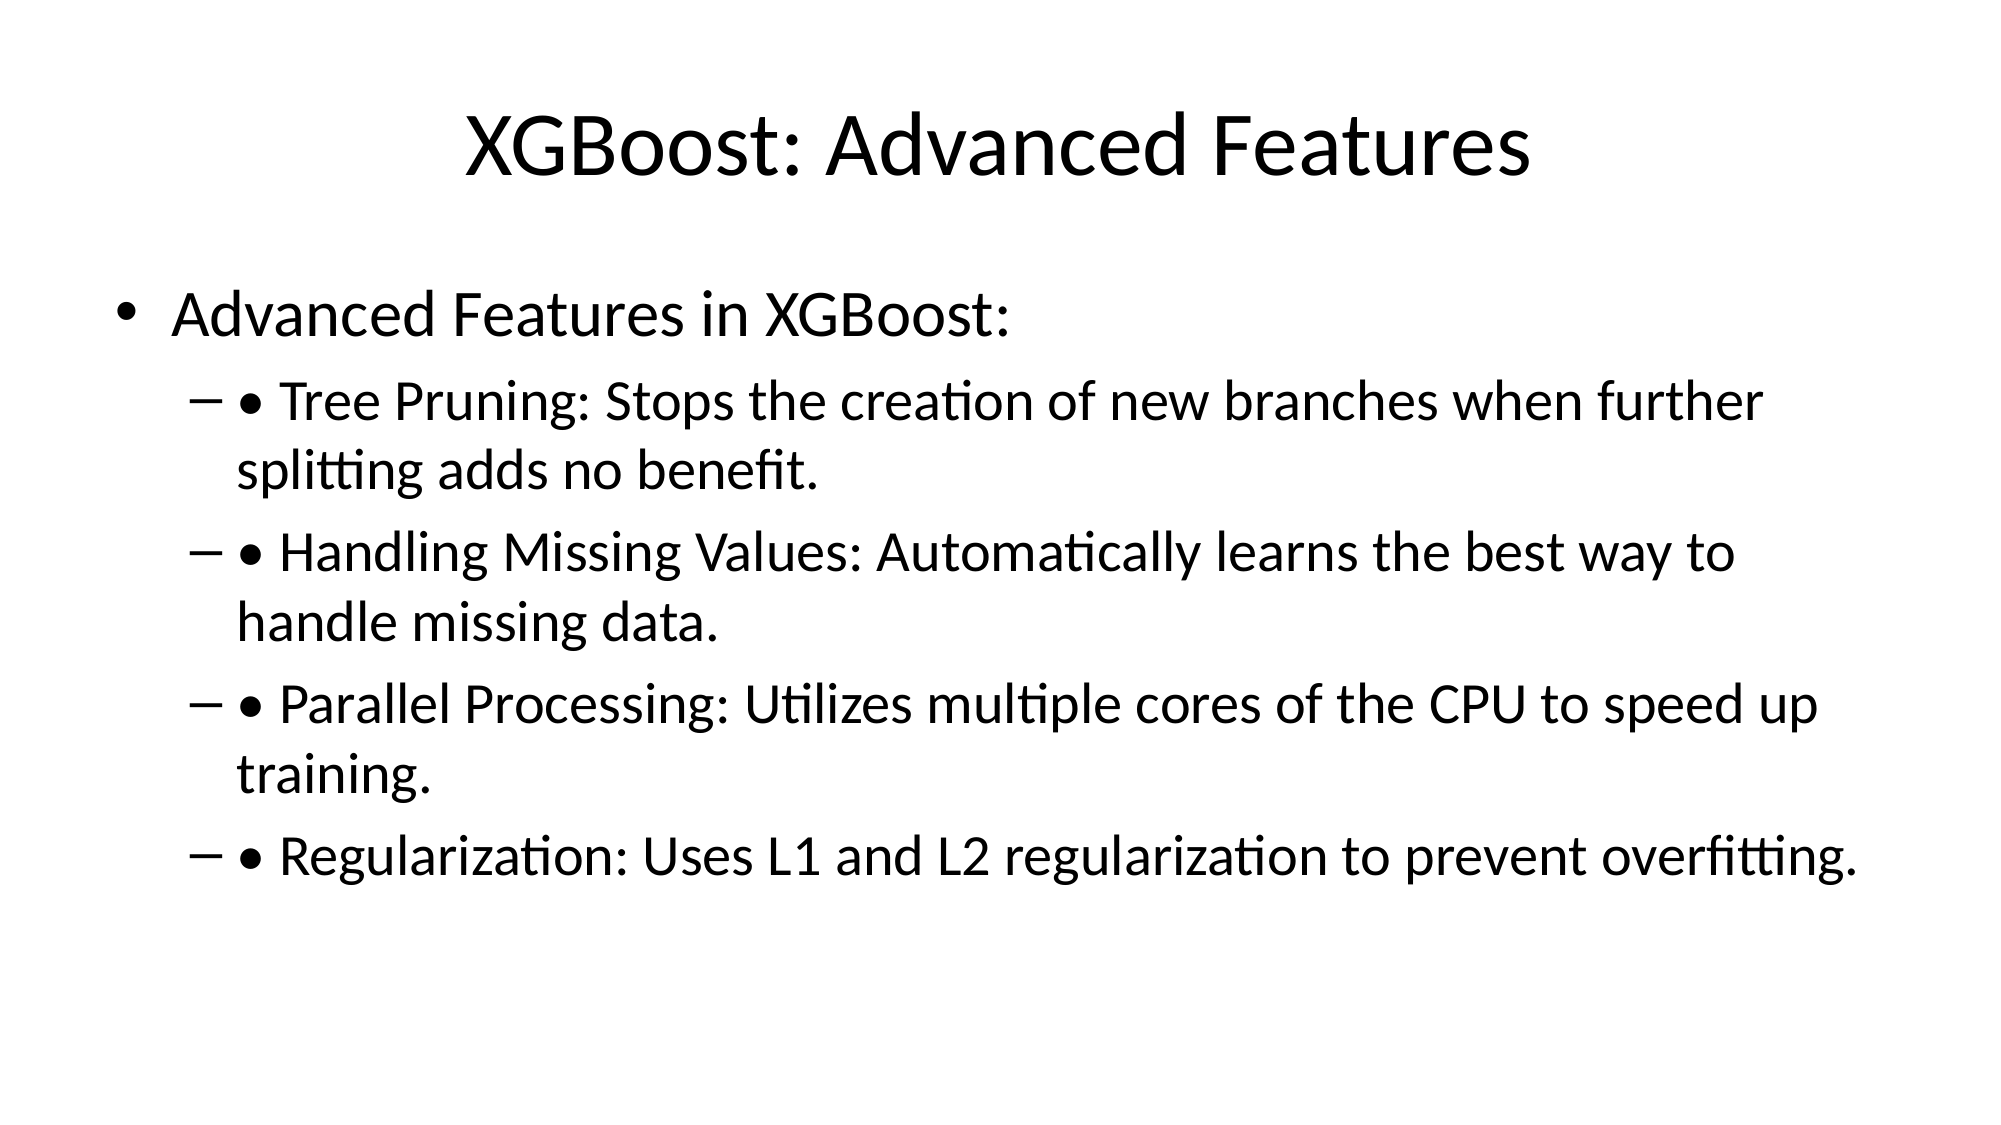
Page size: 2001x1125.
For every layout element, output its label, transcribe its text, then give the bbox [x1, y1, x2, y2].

title XGBoost: Advanced Features [99, 45, 1900, 233]
list Advanced Features in XGBoost: • Tree Pruning: Stops the creation of new branches when further splitting adds no benefit. • Handling Missing Values: Automatically learns the best way to handle missing data. • Parallel Processing: Utilizes multiple cores of the CPU to speed up training. • Regularization: Uses L1 and L2 regularization to prevent overfitting. [99, 262, 1900, 1005]
